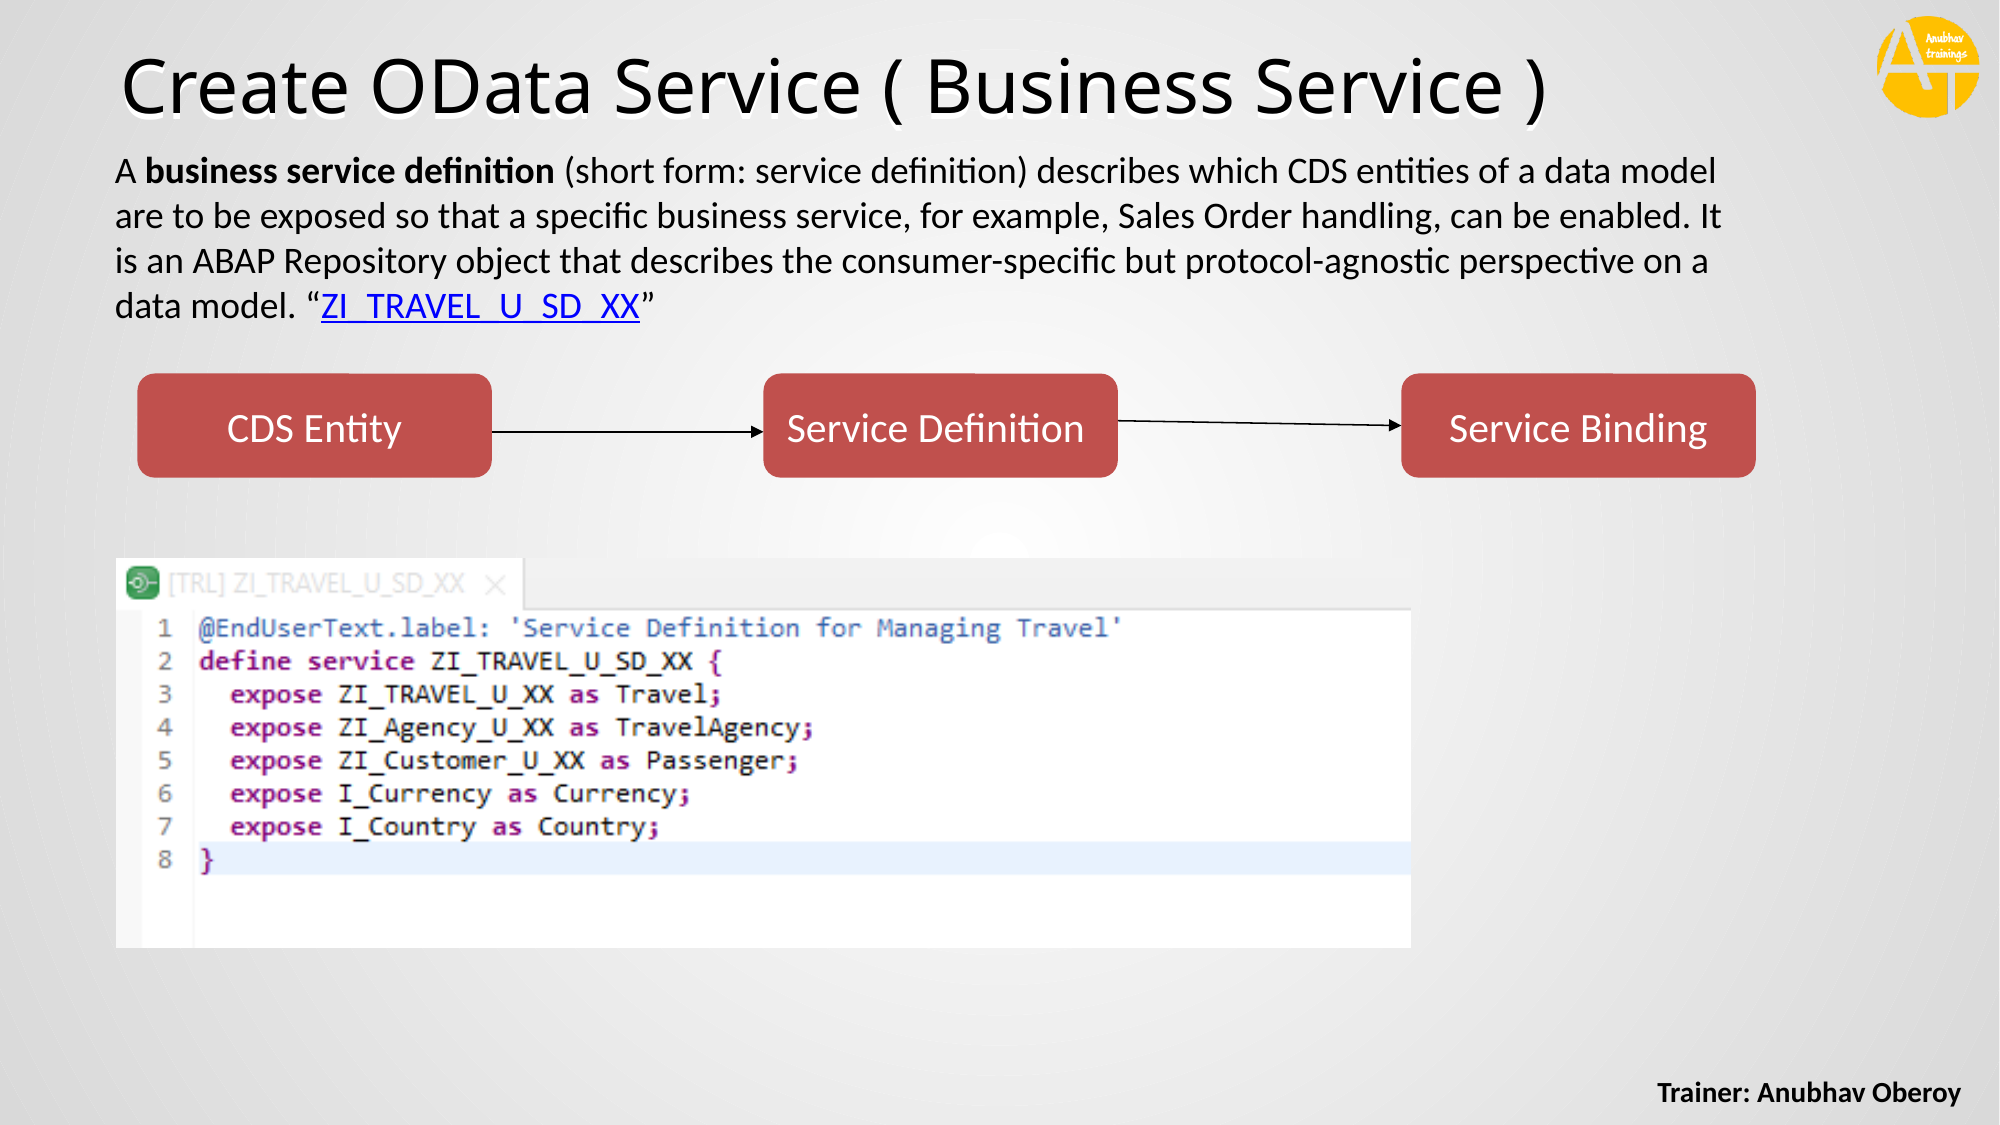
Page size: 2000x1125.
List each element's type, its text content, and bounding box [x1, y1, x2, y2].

picture [1866, 9, 1985, 126]
title Create OData Service ( Business Service ) [1742, 142, 1900, 148]
picture [115, 557, 1412, 949]
text_box A business service definition (short form: service definition) describes which CDS entities of a data model are to be exposed so that a specific business service, for example, Sales Order handling, can be enabled. It is an ABAP Repository object that describes the consumer-specific but protocol-agnostic perspective on a data model. “ZI_TRAVEL_U_SD_XX” [99, 142, 1742, 334]
text_box Service Binding [1399, 371, 1758, 480]
text_box CDS Entity [135, 371, 494, 480]
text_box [1117, 420, 1402, 426]
text_box Service Definition [761, 371, 1120, 480]
text_box Create OData Service ( Business Service ) [99, 24, 1900, 142]
footer Trainer: Anubhav Oberoy [1625, 1061, 1994, 1121]
